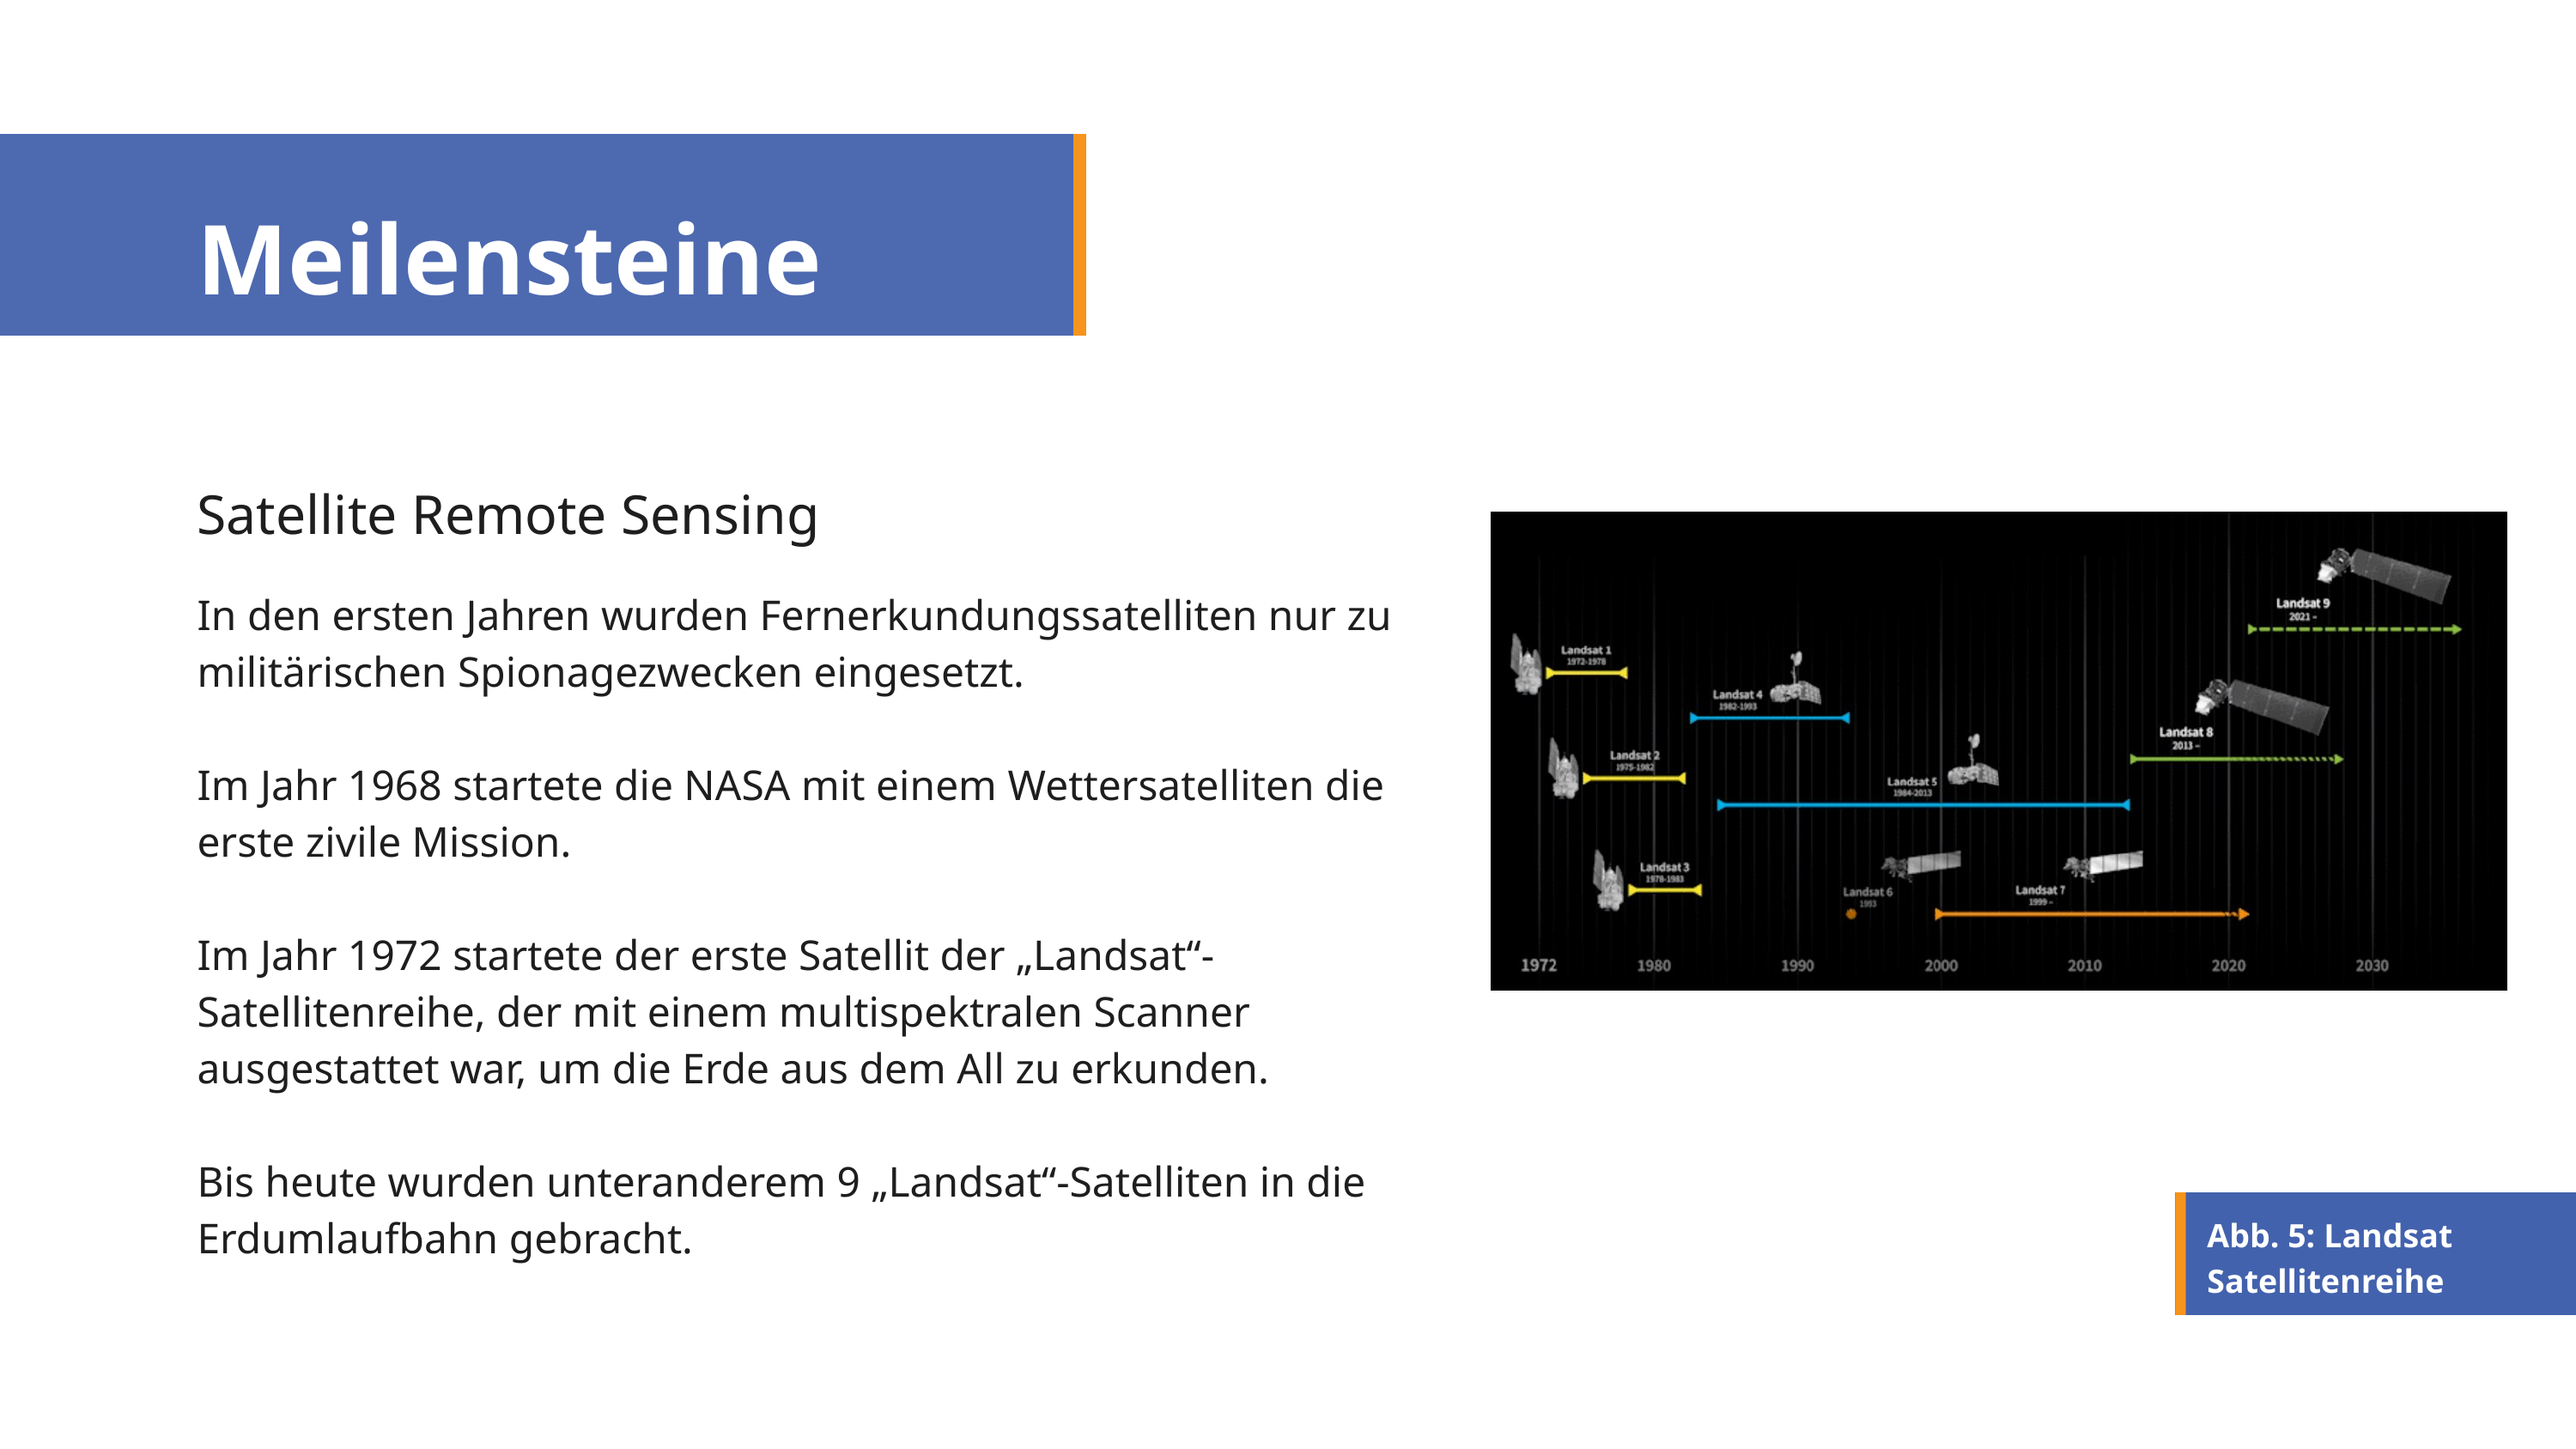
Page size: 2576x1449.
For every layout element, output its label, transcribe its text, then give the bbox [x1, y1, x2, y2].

picture [2172, 1192, 2576, 1315]
picture [0, 133, 1086, 336]
text_box Satellite Remote Sensing [197, 469, 1016, 555]
text_box In den ersten Jahren wurden Fernerkundungssatelliten nur zu militärischen Spionagezwecken eingesetzt. Im Jahr 1968 startete die NASA mit einem Wettersatelliten die erste zivile Mission. Im Jahr 1972 startete der erste Satellit der „Landsat“-Satellitenreihe, der mit einem multispektralen Scanner ausgestattet war, um die Erde aus dem All zu erkunden. Bis heute wurden unteranderem 9 „Landsat“-Satelliten in die Erdumlaufbahn gebracht. [197, 582, 1438, 1244]
picture [1491, 511, 2508, 991]
